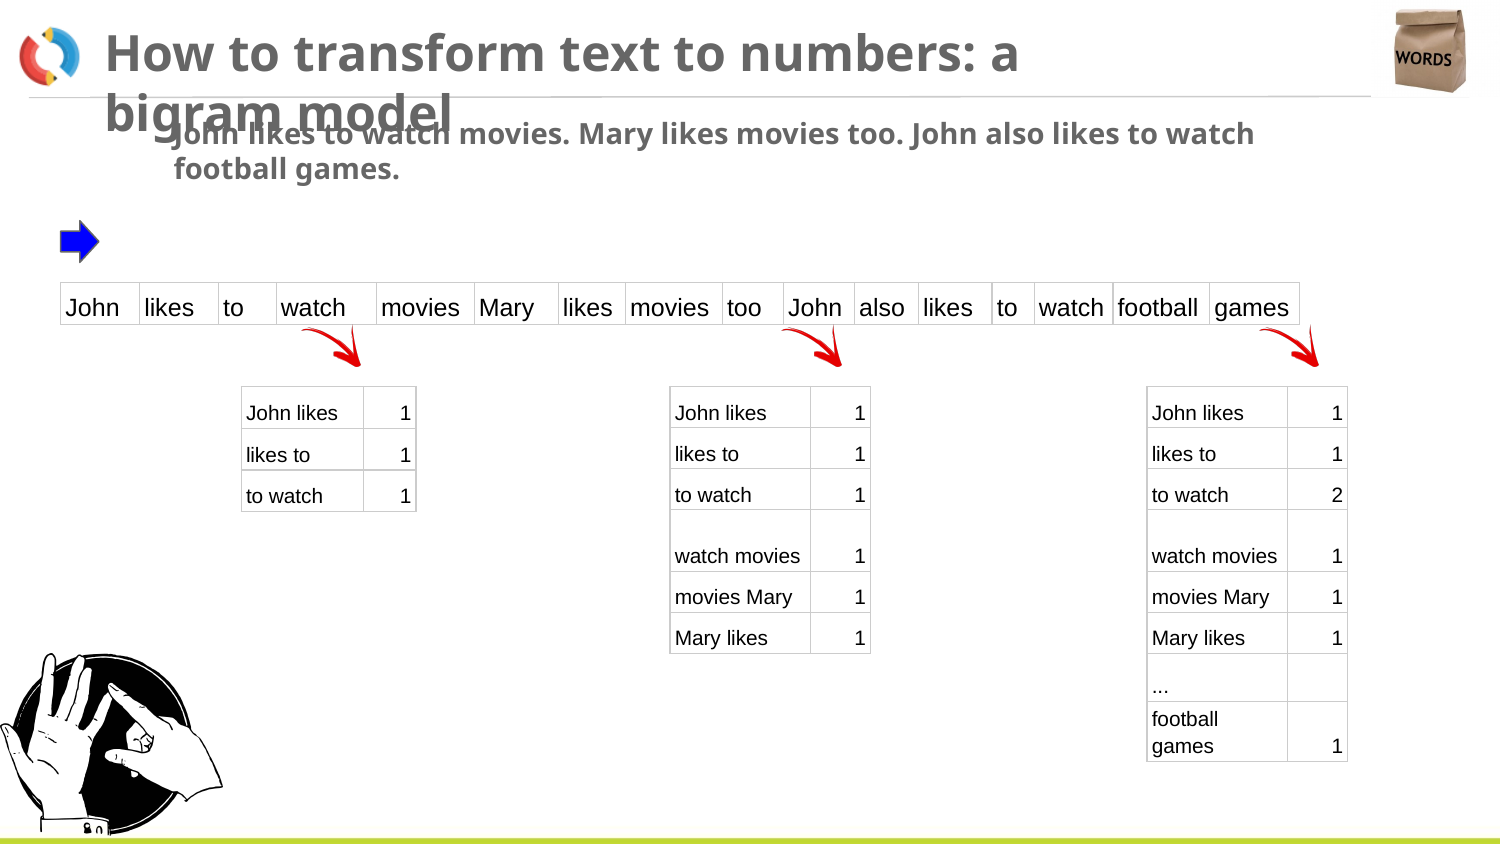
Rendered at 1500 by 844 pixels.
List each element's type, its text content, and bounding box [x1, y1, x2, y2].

table_cell watch movies [1148, 510, 1287, 571]
table_header John likes [1148, 387, 1287, 427]
table_header John likes [671, 387, 810, 427]
table_header too [723, 283, 783, 324]
table_cell likes to [671, 428, 810, 468]
table_header to [219, 283, 276, 324]
table_header John [784, 283, 854, 324]
text_box [60, 220, 99, 263]
table_header likes [140, 283, 218, 324]
table_header movies [626, 283, 722, 324]
table_cell 1 [1288, 510, 1347, 571]
text_box John likes to watch movies. Mary likes movies too. John also likes to watch football games. [158, 112, 1277, 188]
table_cell to watch [671, 469, 810, 509]
table_header 1 [364, 387, 415, 428]
table_header 1 [1288, 387, 1347, 427]
table_header likes [559, 283, 625, 324]
table_cell 1 [811, 469, 870, 509]
table_cell 1 [364, 471, 415, 511]
text_box How to transform text to numbers: a bigram model [89, 6, 1172, 82]
table_cell 1 [364, 429, 415, 469]
table_cell 1 [1288, 613, 1347, 653]
table_cell 1 [1288, 702, 1347, 761]
table_cell ... [1148, 654, 1287, 701]
table_cell to watch [242, 471, 363, 511]
table_header games [1210, 283, 1299, 324]
table_cell football games [1148, 702, 1287, 761]
table_cell 1 [1288, 428, 1347, 468]
table_header watch [1035, 283, 1112, 324]
table_header John likes [242, 387, 363, 428]
table_cell Mary likes [1148, 613, 1287, 653]
table_cell watch movies [671, 510, 810, 571]
table_cell 1 [811, 572, 870, 612]
table_header movies [377, 283, 474, 324]
table_header football [1114, 283, 1209, 324]
table_header to [993, 283, 1034, 324]
table_header 1 [811, 387, 870, 427]
table_cell 1 [811, 428, 870, 468]
table_cell to watch [1148, 469, 1287, 509]
table_cell movies Mary [671, 572, 810, 612]
table_header watch [277, 283, 376, 324]
picture [0, 0, 1500, 844]
table_cell [1288, 654, 1347, 701]
table_cell movies Mary [1148, 572, 1287, 612]
table_header John [61, 283, 139, 324]
table_cell Mary likes [671, 613, 810, 653]
table_cell 1 [811, 613, 870, 653]
table_cell 2 [1288, 469, 1347, 509]
table_cell 1 [811, 510, 870, 571]
table_cell likes to [1148, 428, 1287, 468]
table_header Mary [475, 283, 558, 324]
table_cell likes to [242, 429, 363, 469]
table_header likes [919, 283, 991, 324]
table_cell 1 [1288, 572, 1347, 612]
table_header also [855, 283, 918, 324]
